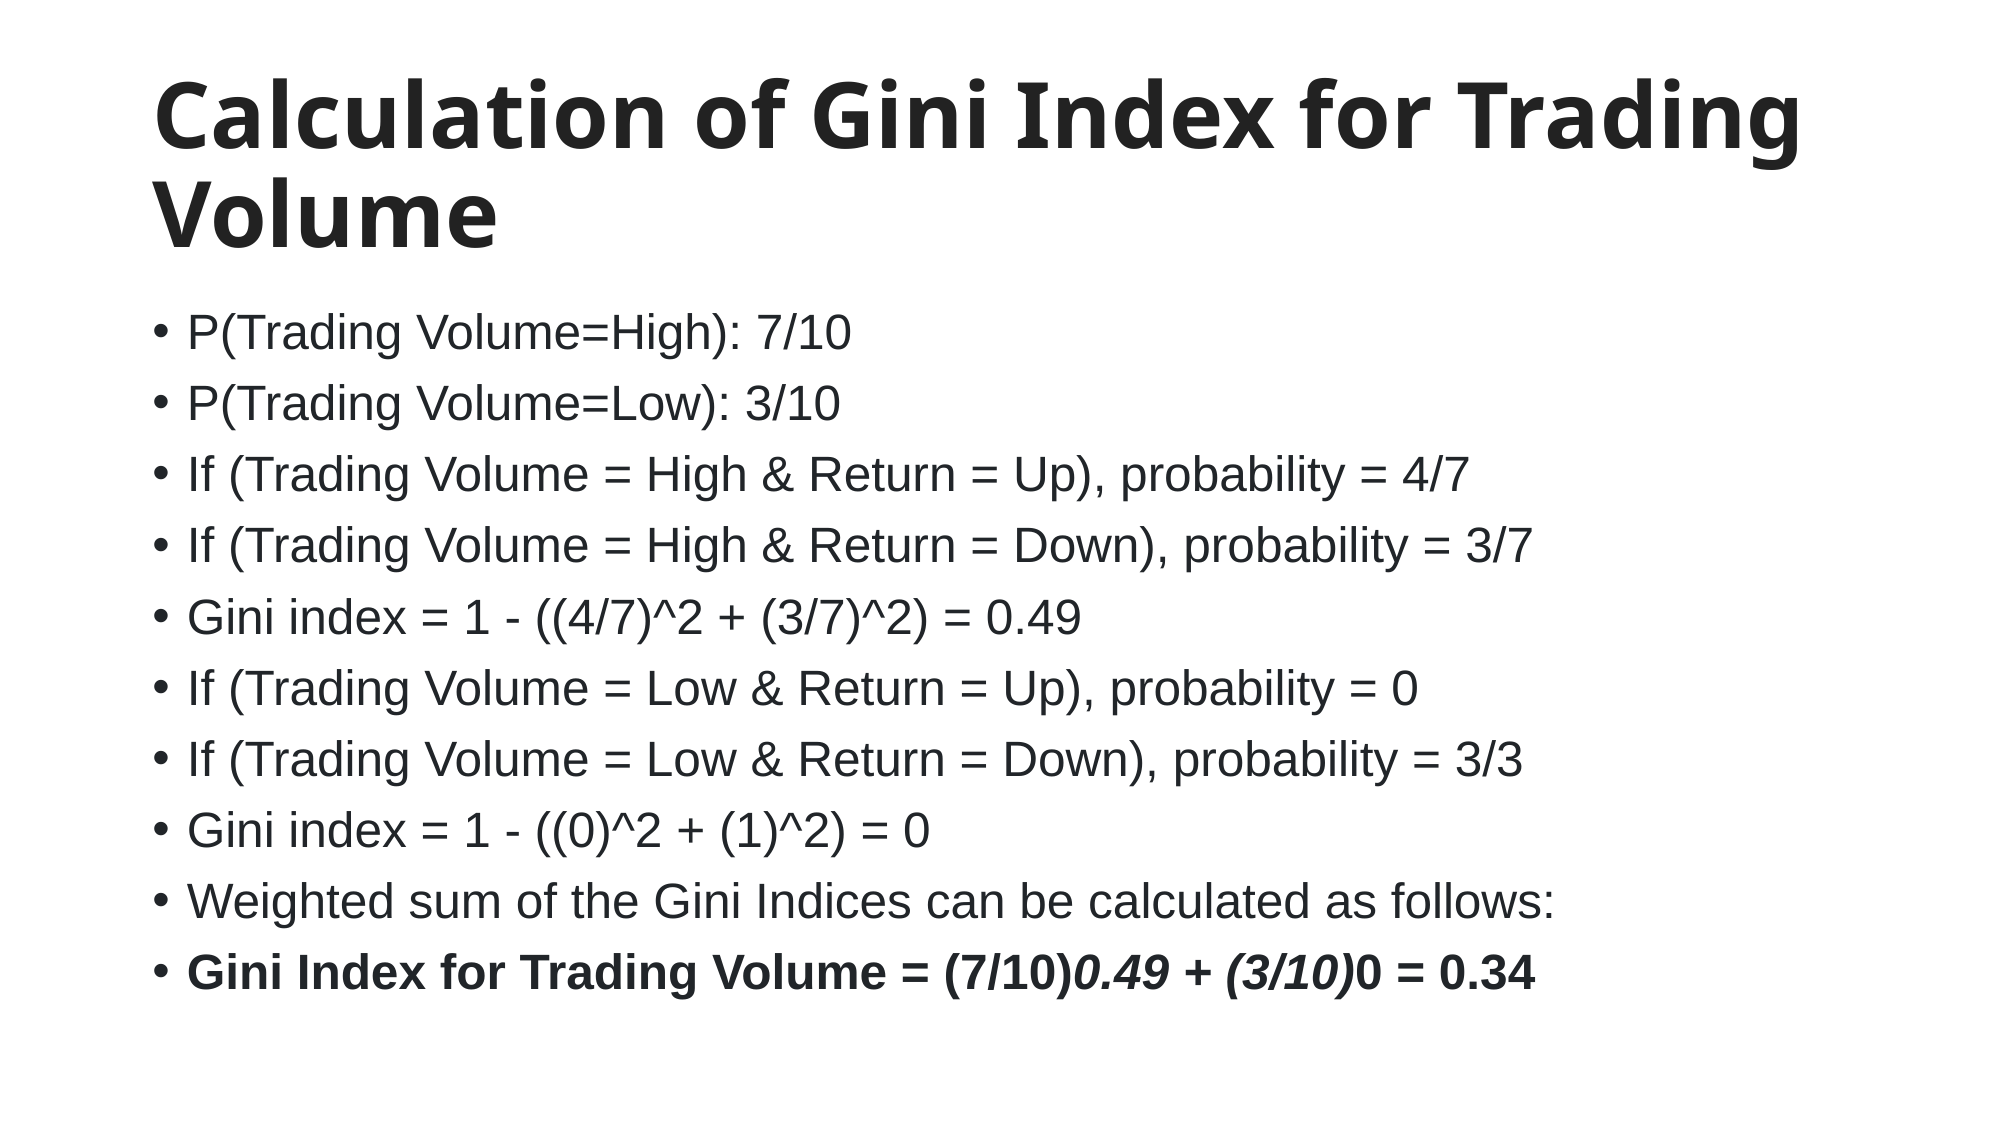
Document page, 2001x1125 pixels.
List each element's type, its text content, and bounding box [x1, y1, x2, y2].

list P(Trading Volume=High): 7/10 P(Trading Volume=Low): 3/10 If (Trading Volume = High & Return = Up), probability = 4/7 If (Trading Volume = High & Return = Down), probability = 3/7 Gini index = 1 - ((4/7)^2 + (3/7)^2) = 0.49 If (Trading Volume = Low & Return = Up), probability = 0 If (Trading Volume = Low & Return = Down), probability = 3/3 Gini index = 1 - ((0)^2 + (1)^2) = 0 Weighted sum of the Gini Indices can be calculated as follows: Gini Index for Trading Volume = (7/10)0.49 + (3/10)0 = 0.34 [137, 299, 1863, 1014]
title Calculation of Gini Index for Trading Volume [137, 59, 1863, 278]
